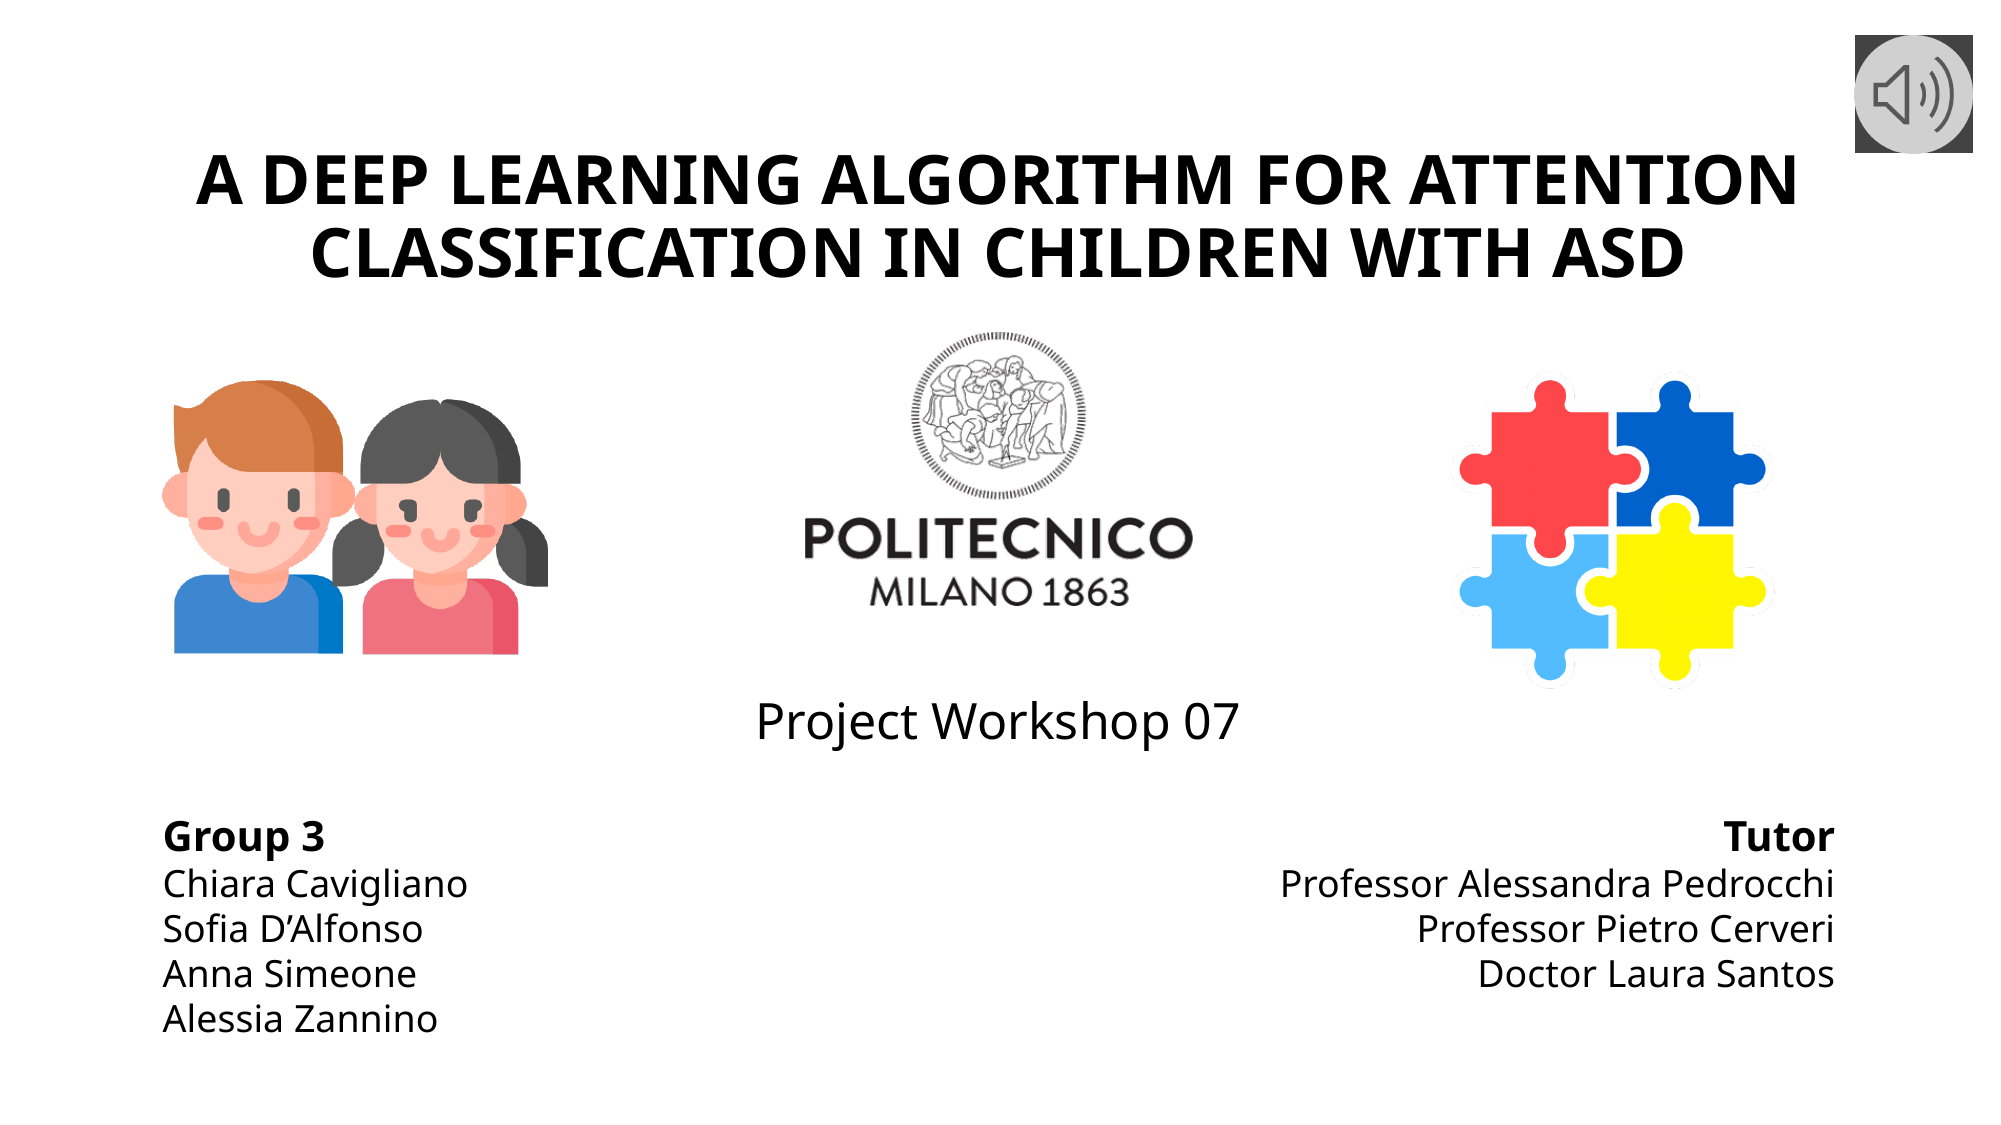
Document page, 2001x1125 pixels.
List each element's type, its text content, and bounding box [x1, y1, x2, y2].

title A DEEP LEARNING ALGORITHM FOR ATTENTION CLASSIFICATION IN CHILDREN WITH ASD [147, 120, 1851, 301]
picture [162, 336, 548, 697]
picture [774, 331, 1224, 787]
picture [1853, 33, 1975, 155]
subtitle Project Workshop 07 [248, 688, 774, 762]
text_box Tutor Professor Alessandra Pedrocchi Professor Pietro Cerveri Doctor Laura Santos [1054, 802, 1851, 1048]
subtitle Project Workshop 07 [1224, 688, 1749, 762]
text_box Group 3 Chiara Cavigliano Sofia D’Alfonso Anna Simeone Alessia Zannino [147, 802, 944, 1093]
picture [1370, 302, 1854, 730]
